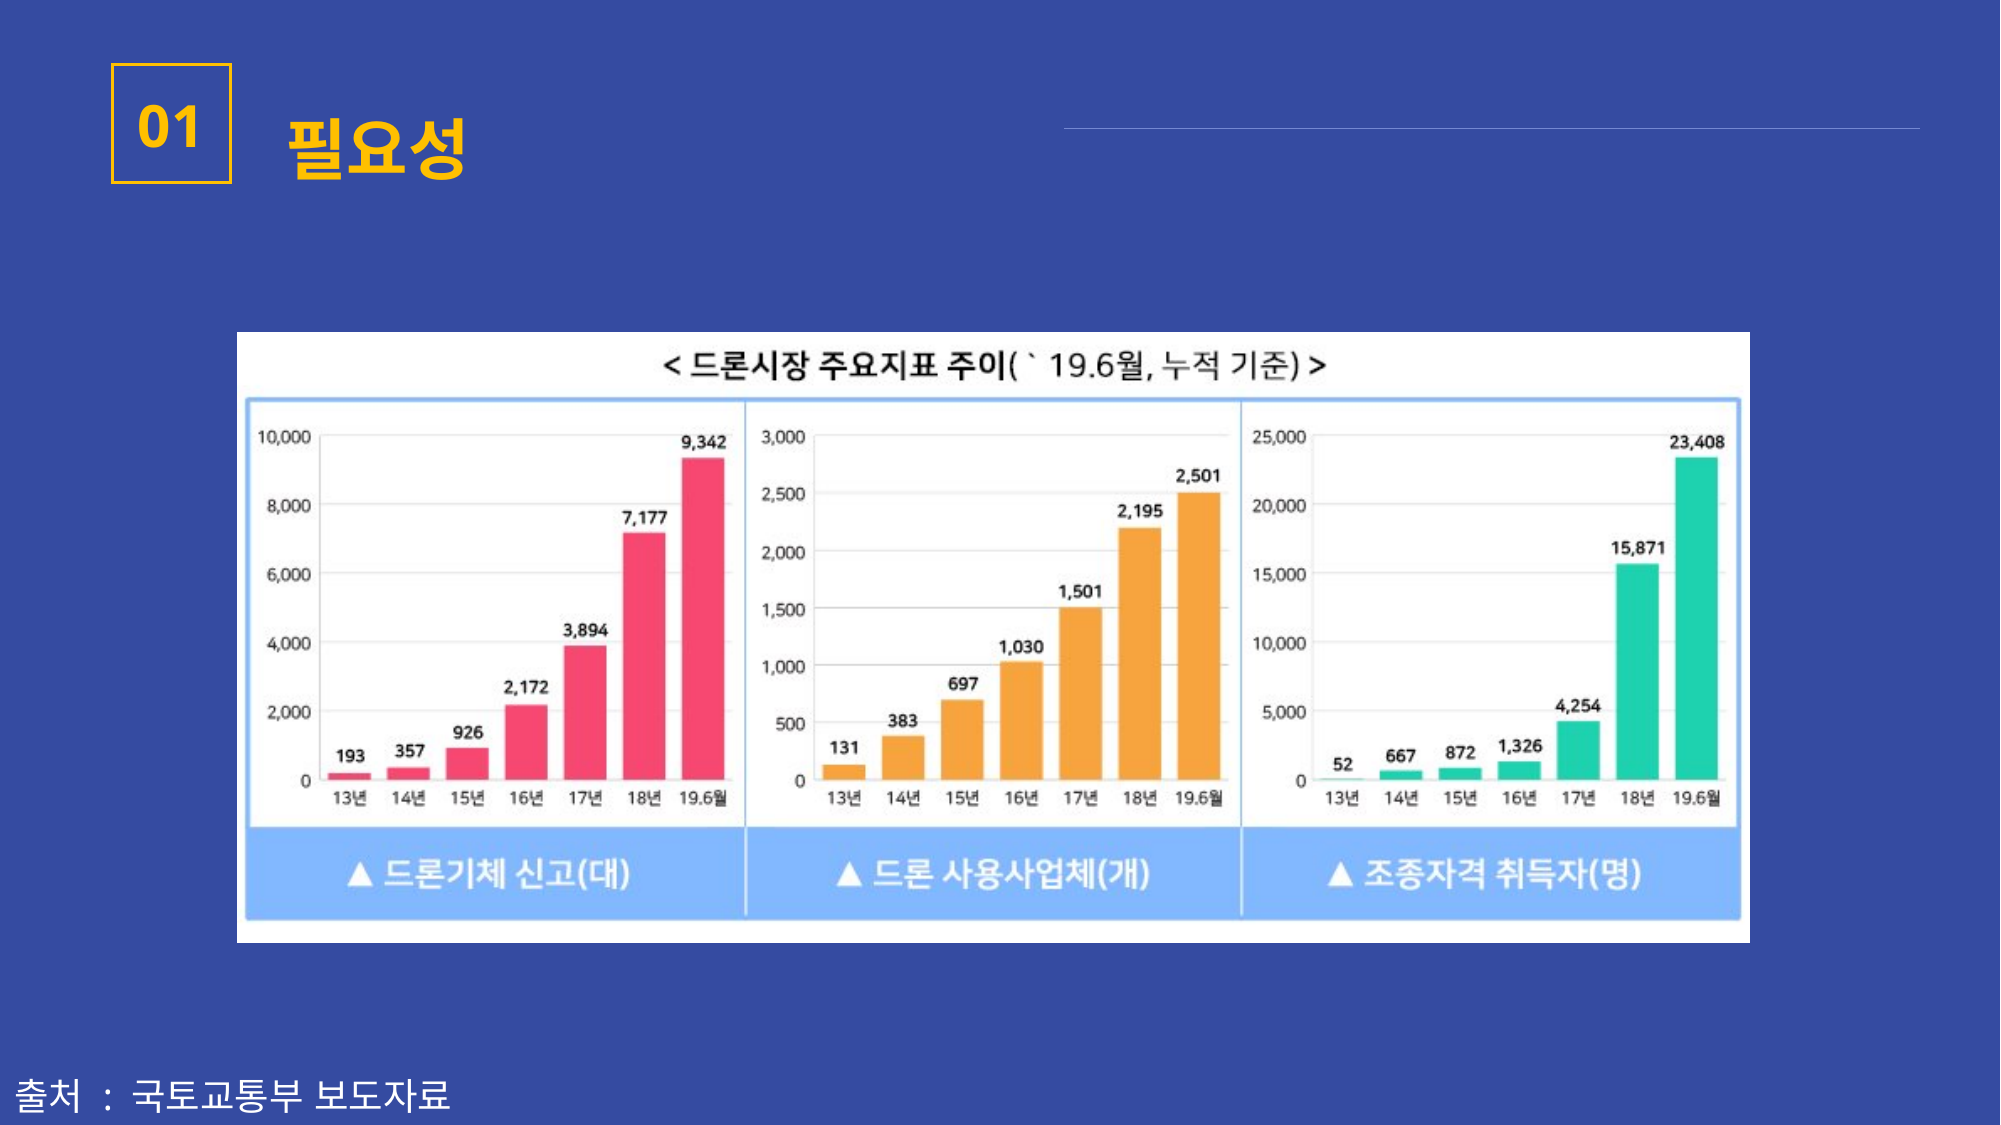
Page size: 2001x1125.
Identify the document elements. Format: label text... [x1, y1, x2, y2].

text_box 필요성 [270, 60, 1074, 196]
text_box 01 [111, 64, 231, 184]
picture [237, 332, 1750, 943]
text_box 출처 : 국토교통부 보도자료 [0, 1065, 516, 1125]
